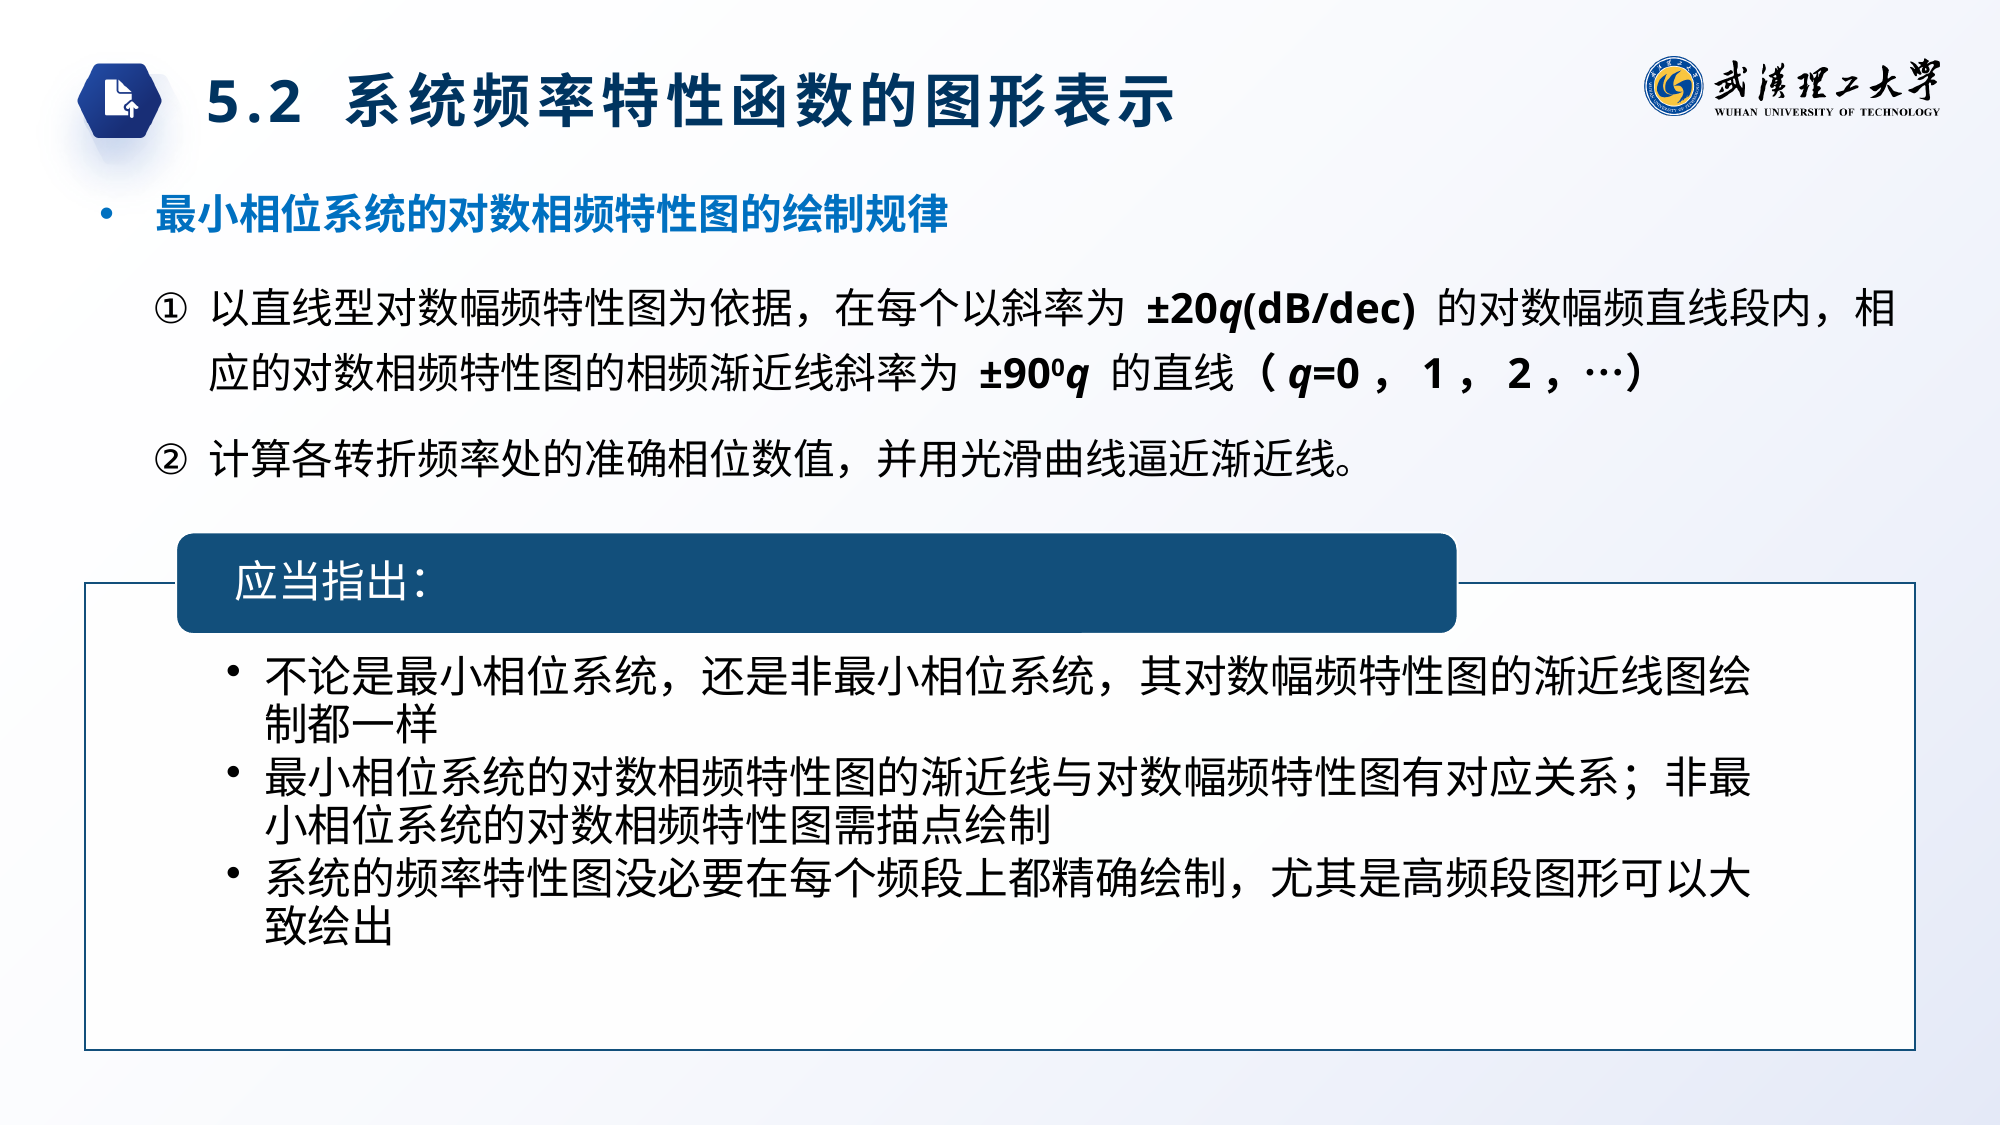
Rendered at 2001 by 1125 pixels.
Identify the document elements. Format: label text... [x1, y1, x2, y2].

text_box 以直线型对数幅频特性图为依据，在每个以斜率为 ±20q(dB/dec) 的对数幅频直线段内，相应的对数相频特性图的相频渐近线斜率为 ±900q 的直线（q=0，1，2，…） 计算各转折频率处的准确相位数值，并用光滑曲线逼近渐近线。 [137, 259, 1916, 491]
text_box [84, 525, 1916, 1057]
picture [0, 0, 2000, 1125]
text_box 最小相位系统的对数相频特性图的绘制规律 [84, 180, 1266, 246]
list 5.2 系统频率特性函数的图形表示 [191, 56, 1624, 143]
